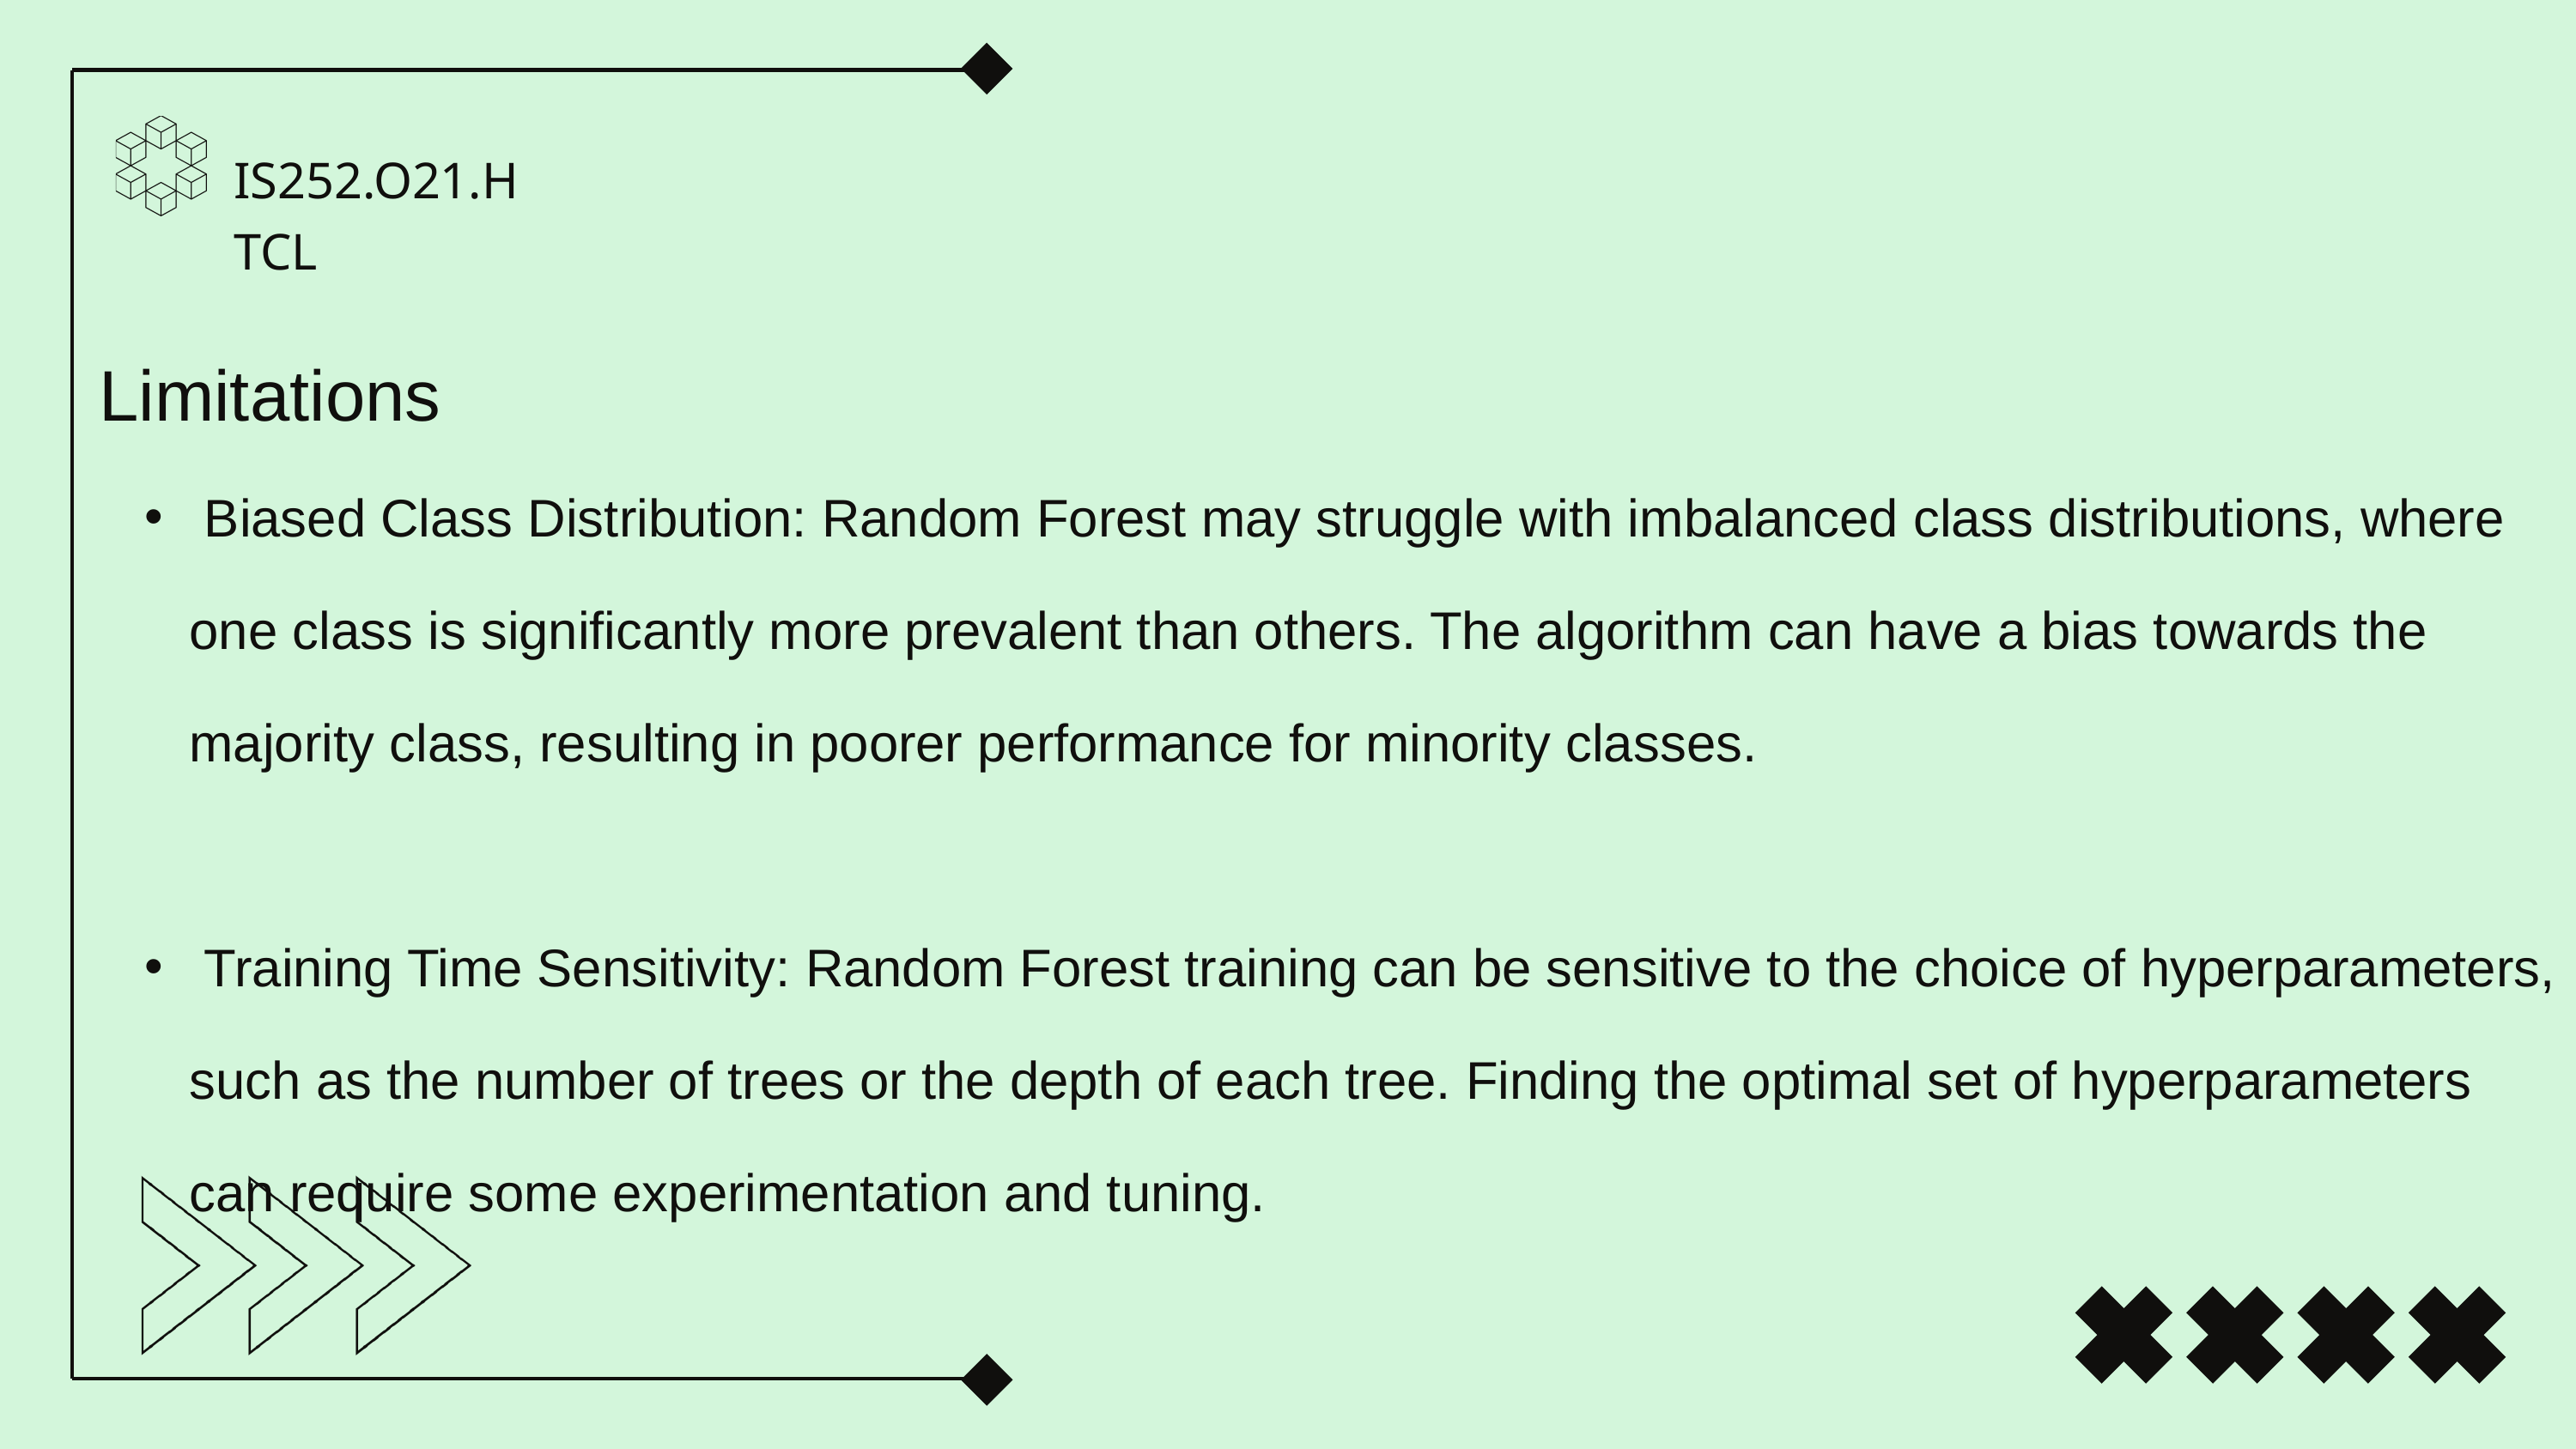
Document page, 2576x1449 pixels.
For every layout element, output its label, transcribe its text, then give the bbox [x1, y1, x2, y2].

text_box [71, 42, 1013, 1406]
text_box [2052, 1264, 2529, 1406]
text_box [115, 115, 530, 217]
text_box Limitations Biased Class Distribution: Random Forest may struggle with imbalanced class distributions, where one class is significantly more prevalent than others. The algorithm can have a bias towards the majority class, resulting in poorer performance for minority classes. Training Time Sensitivity: Random Forest training can be sensitive to the choice of hyperparameters, such as the number of trees or the depth of each tree. Finding the optimal set of hyperparameters can require some experimentation and tuning. [1016, 282, 2563, 1222]
